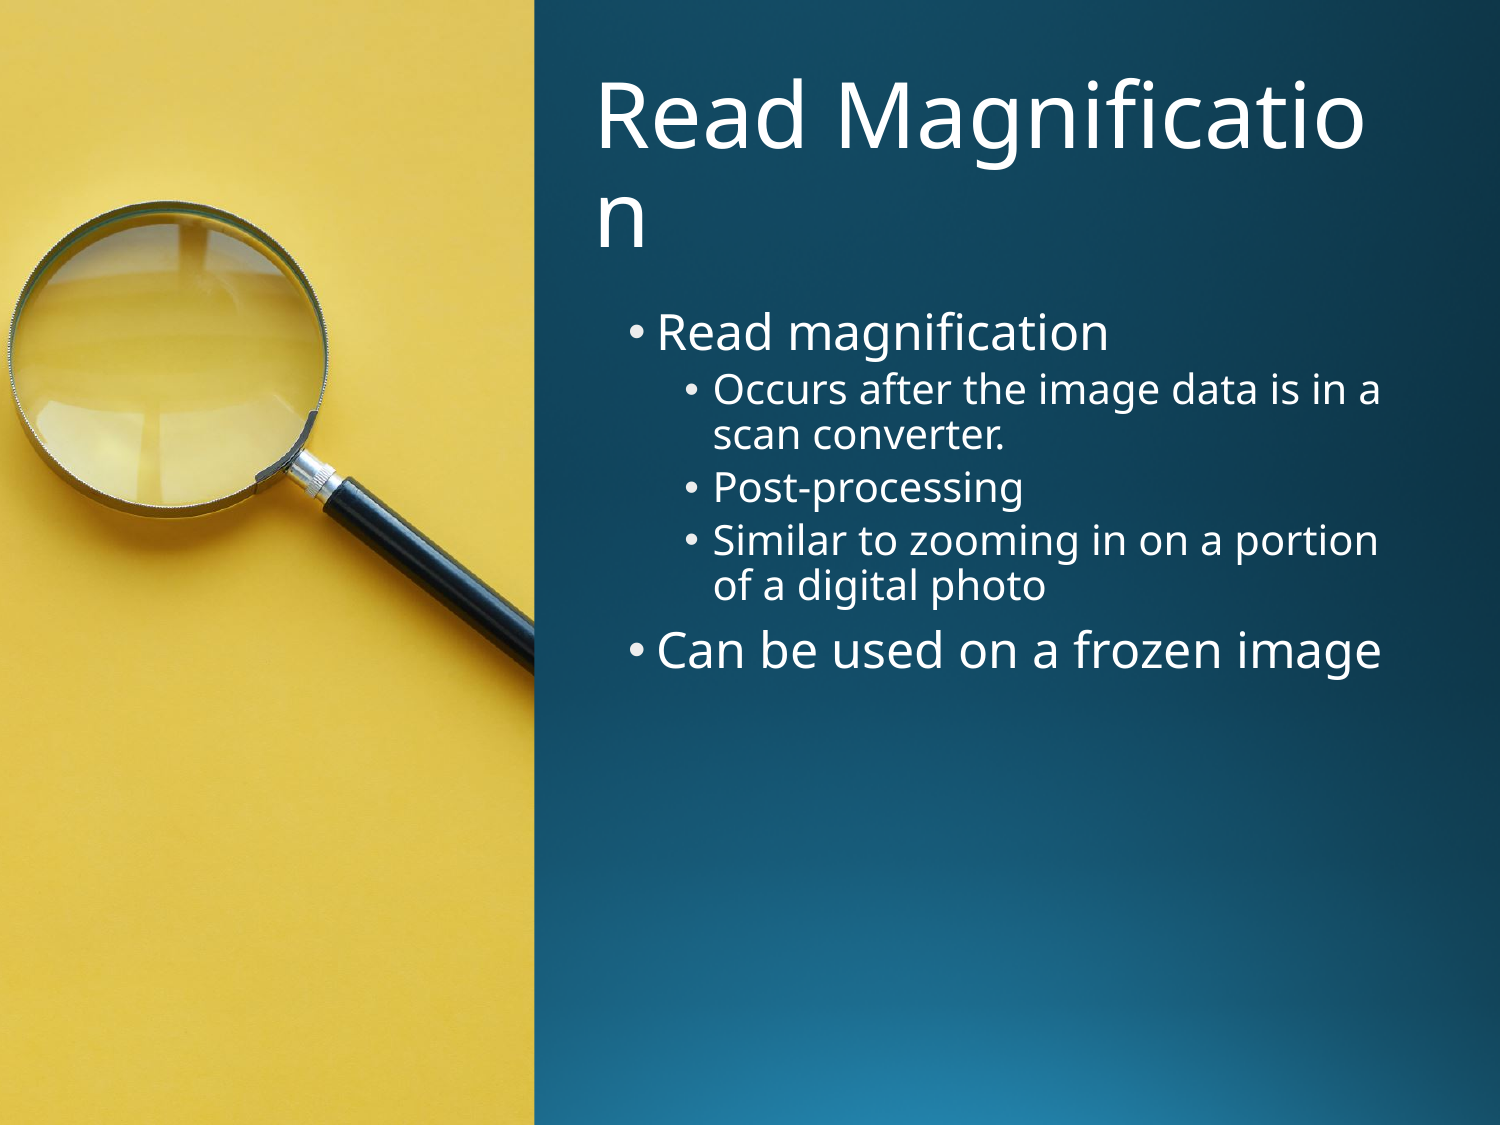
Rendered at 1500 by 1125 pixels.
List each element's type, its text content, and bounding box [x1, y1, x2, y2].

list Read magnification Occurs after the image data is in a scan converter. Post-processing Similar to zooming in on a portion of a digital photo Can be used on a frozen image [613, 299, 1412, 1014]
picture [0, 0, 1500, 1125]
title Read Magnification [578, 59, 1397, 278]
